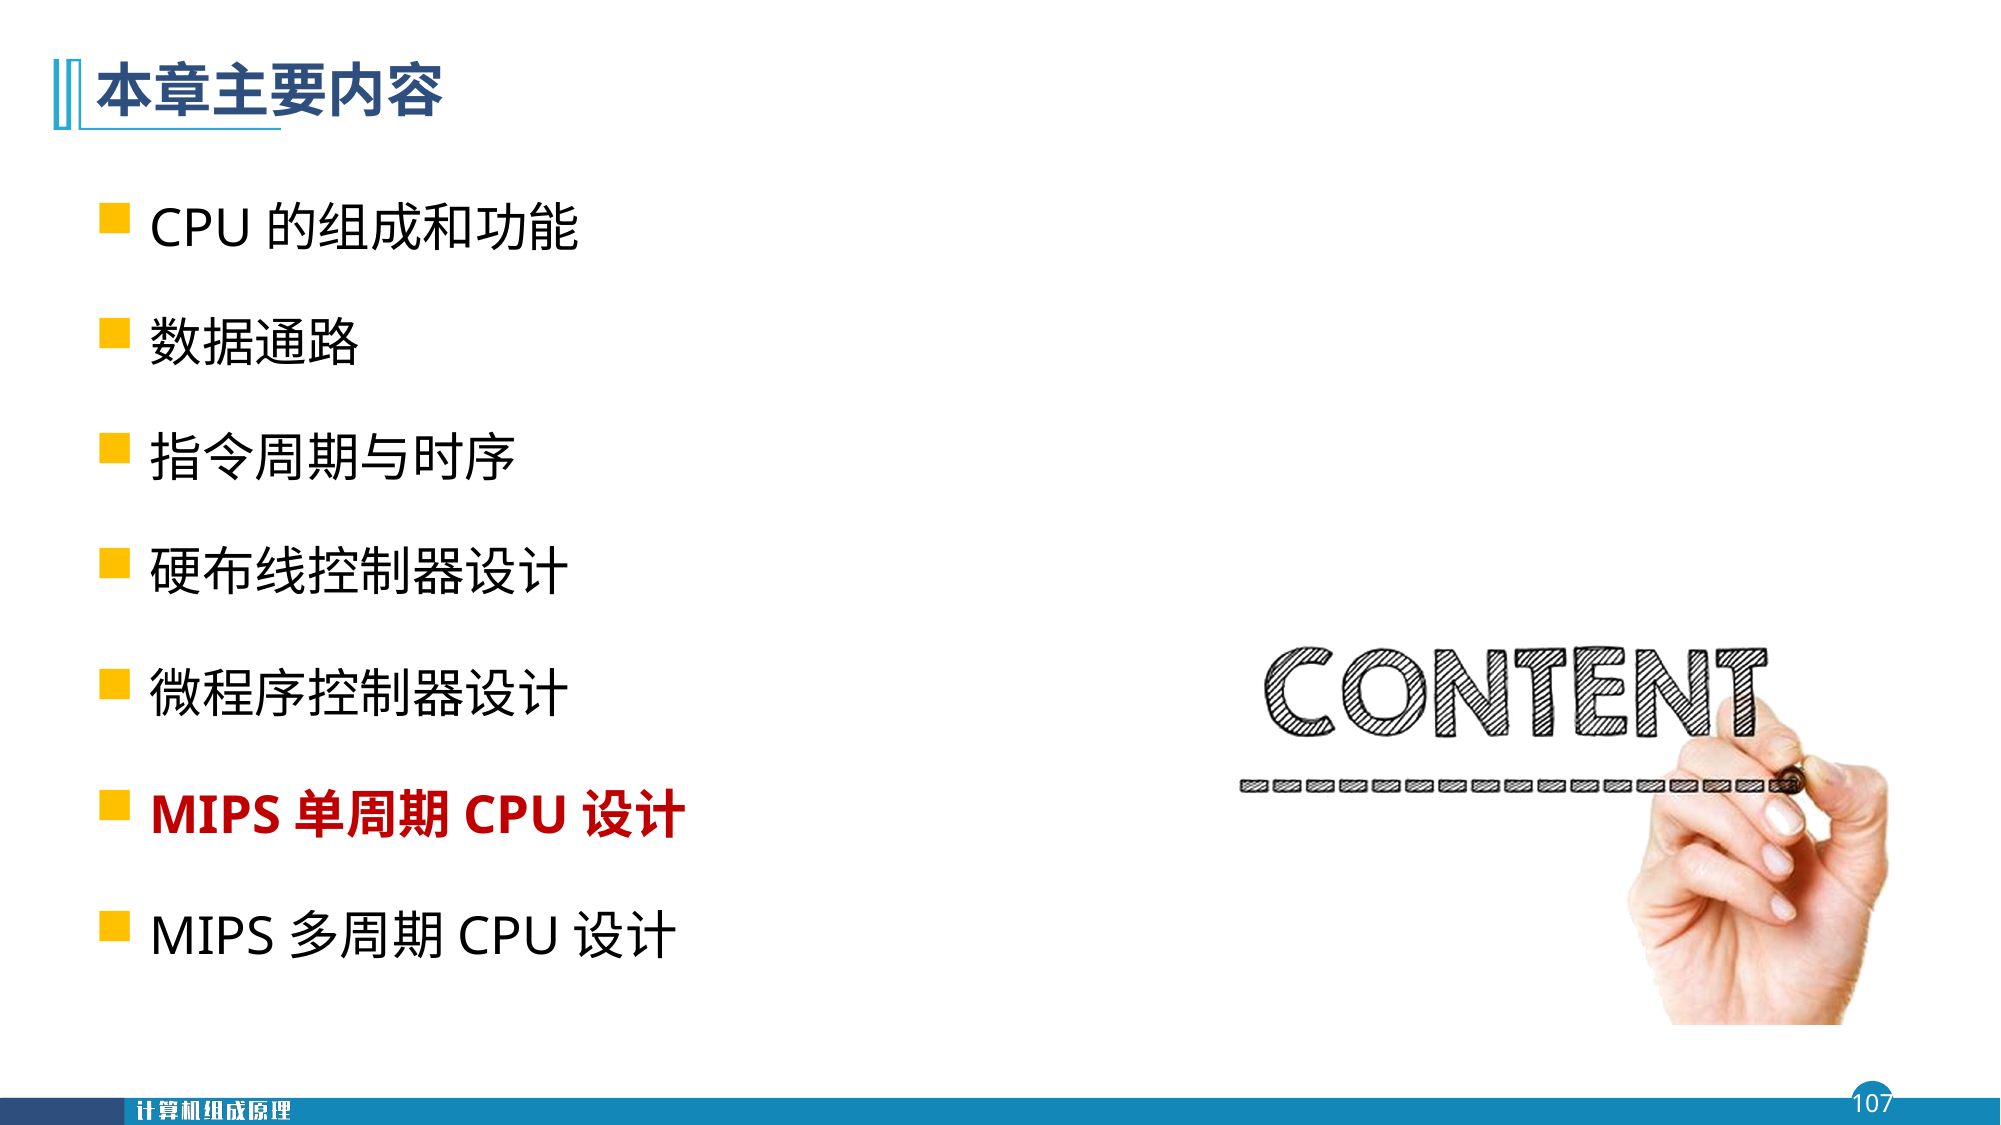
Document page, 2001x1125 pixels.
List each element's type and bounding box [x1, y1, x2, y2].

list [80, 154, 1805, 1080]
picture [1183, 520, 1939, 1025]
title [80, 42, 1805, 144]
